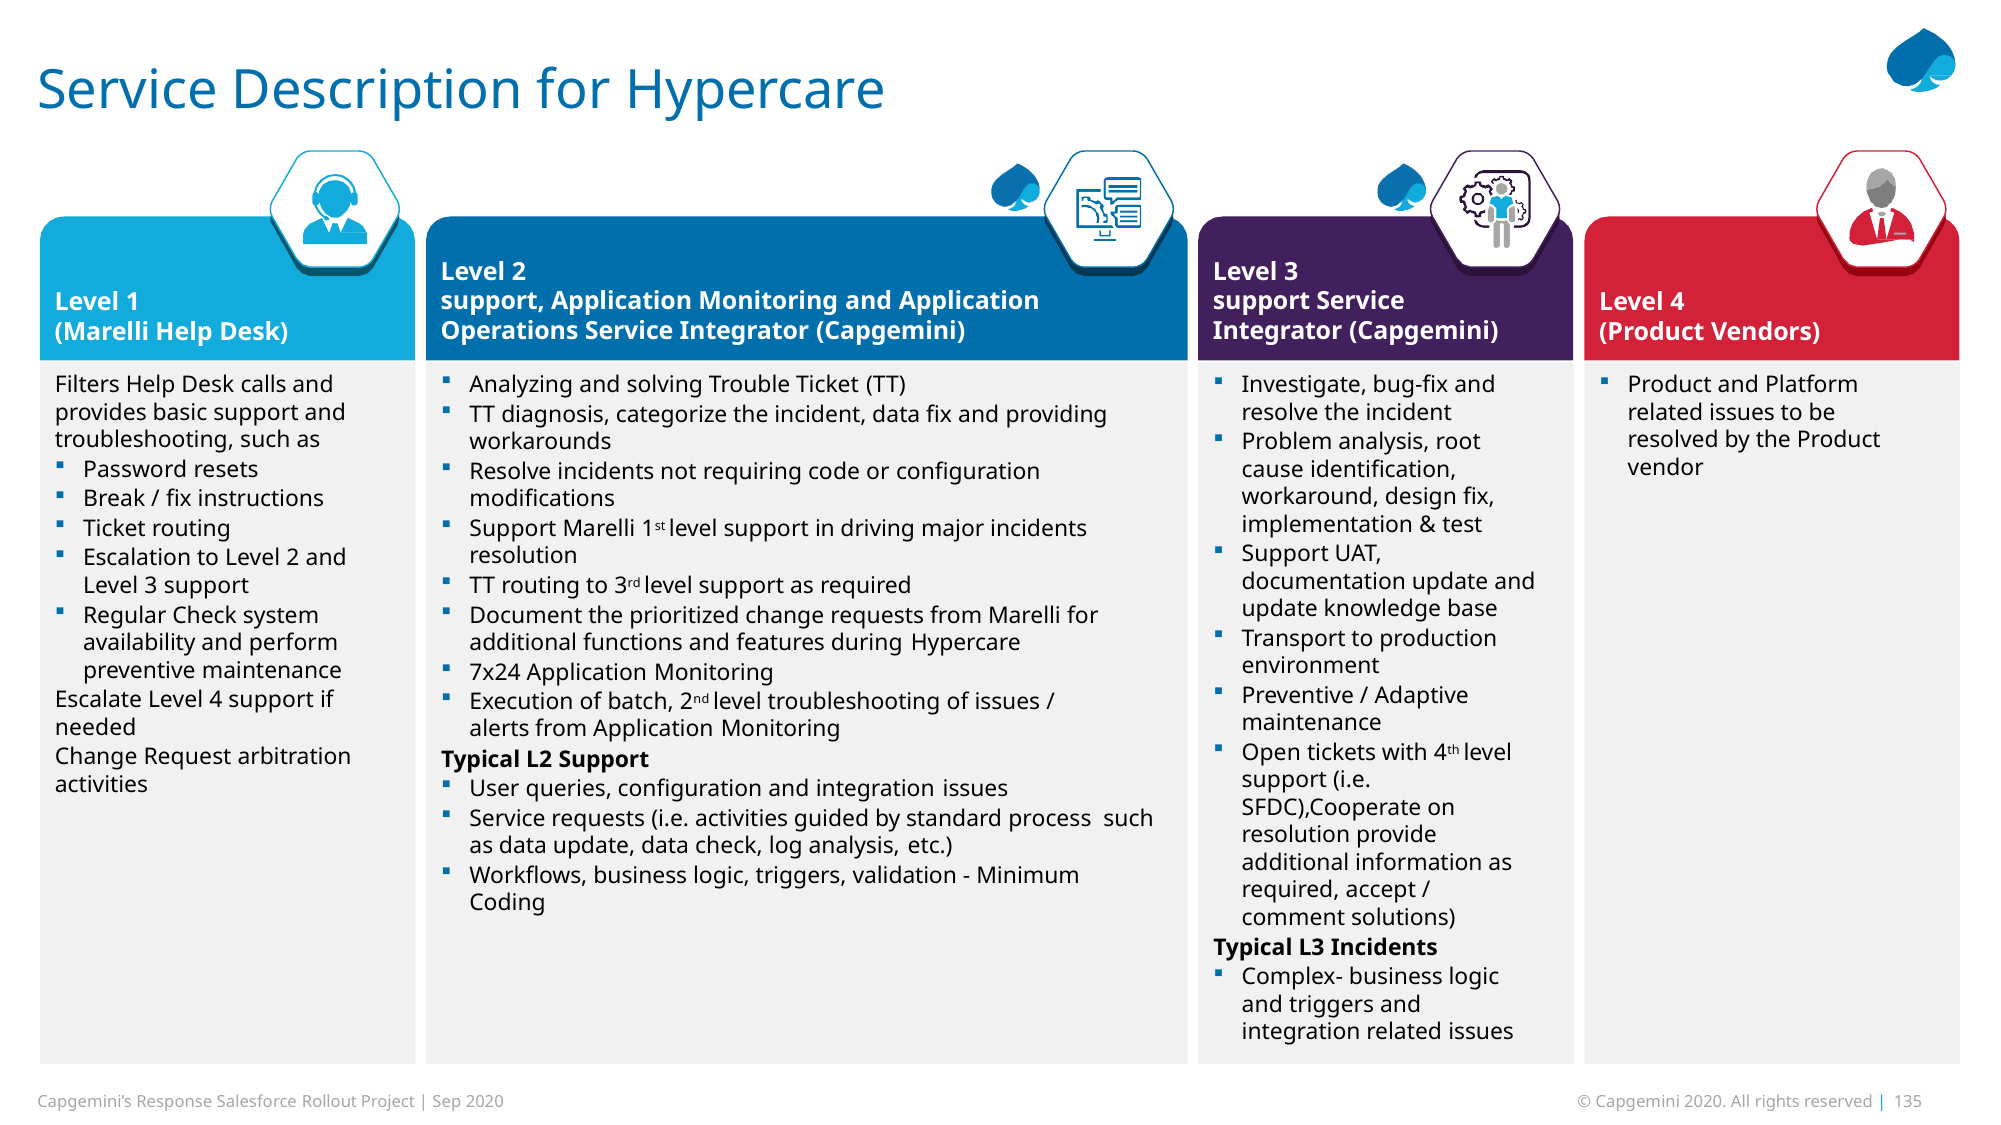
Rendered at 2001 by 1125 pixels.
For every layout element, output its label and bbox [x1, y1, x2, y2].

text_box [426, 362, 1188, 1064]
text_box [1377, 163, 1426, 211]
text_box [426, 151, 1188, 361]
text_box [1196, 362, 1574, 1064]
text_box [1575, 1088, 1963, 1125]
footer [35, 1088, 548, 1125]
text_box [39, 362, 416, 1064]
text_box [1198, 151, 1574, 361]
text_box [991, 163, 1040, 211]
title [35, 52, 956, 243]
text_box [1584, 151, 1960, 361]
text_box [39, 151, 415, 361]
text_box [1584, 362, 1960, 1064]
